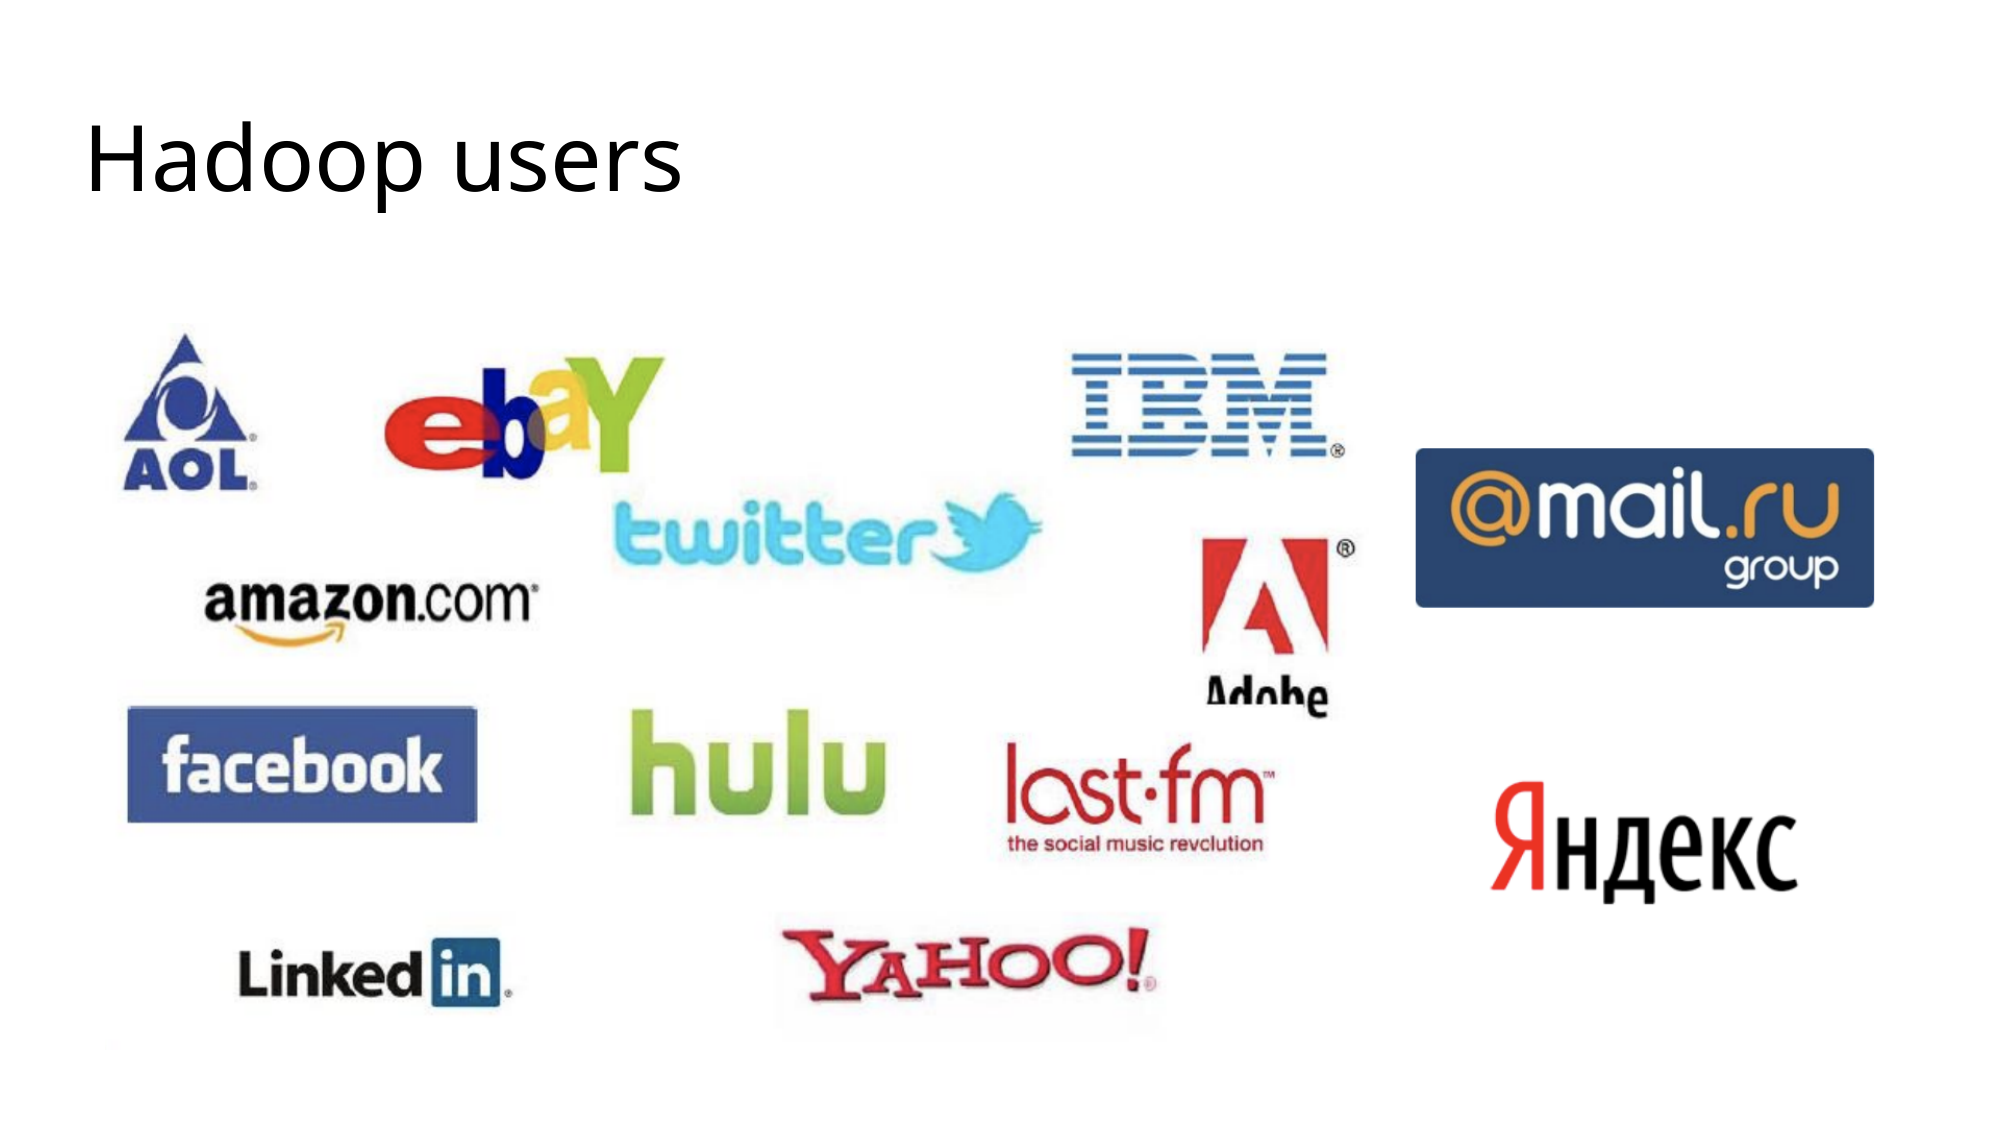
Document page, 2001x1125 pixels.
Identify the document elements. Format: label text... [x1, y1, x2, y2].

title Hadoop users [68, 97, 1932, 223]
picture [105, 295, 1895, 1050]
